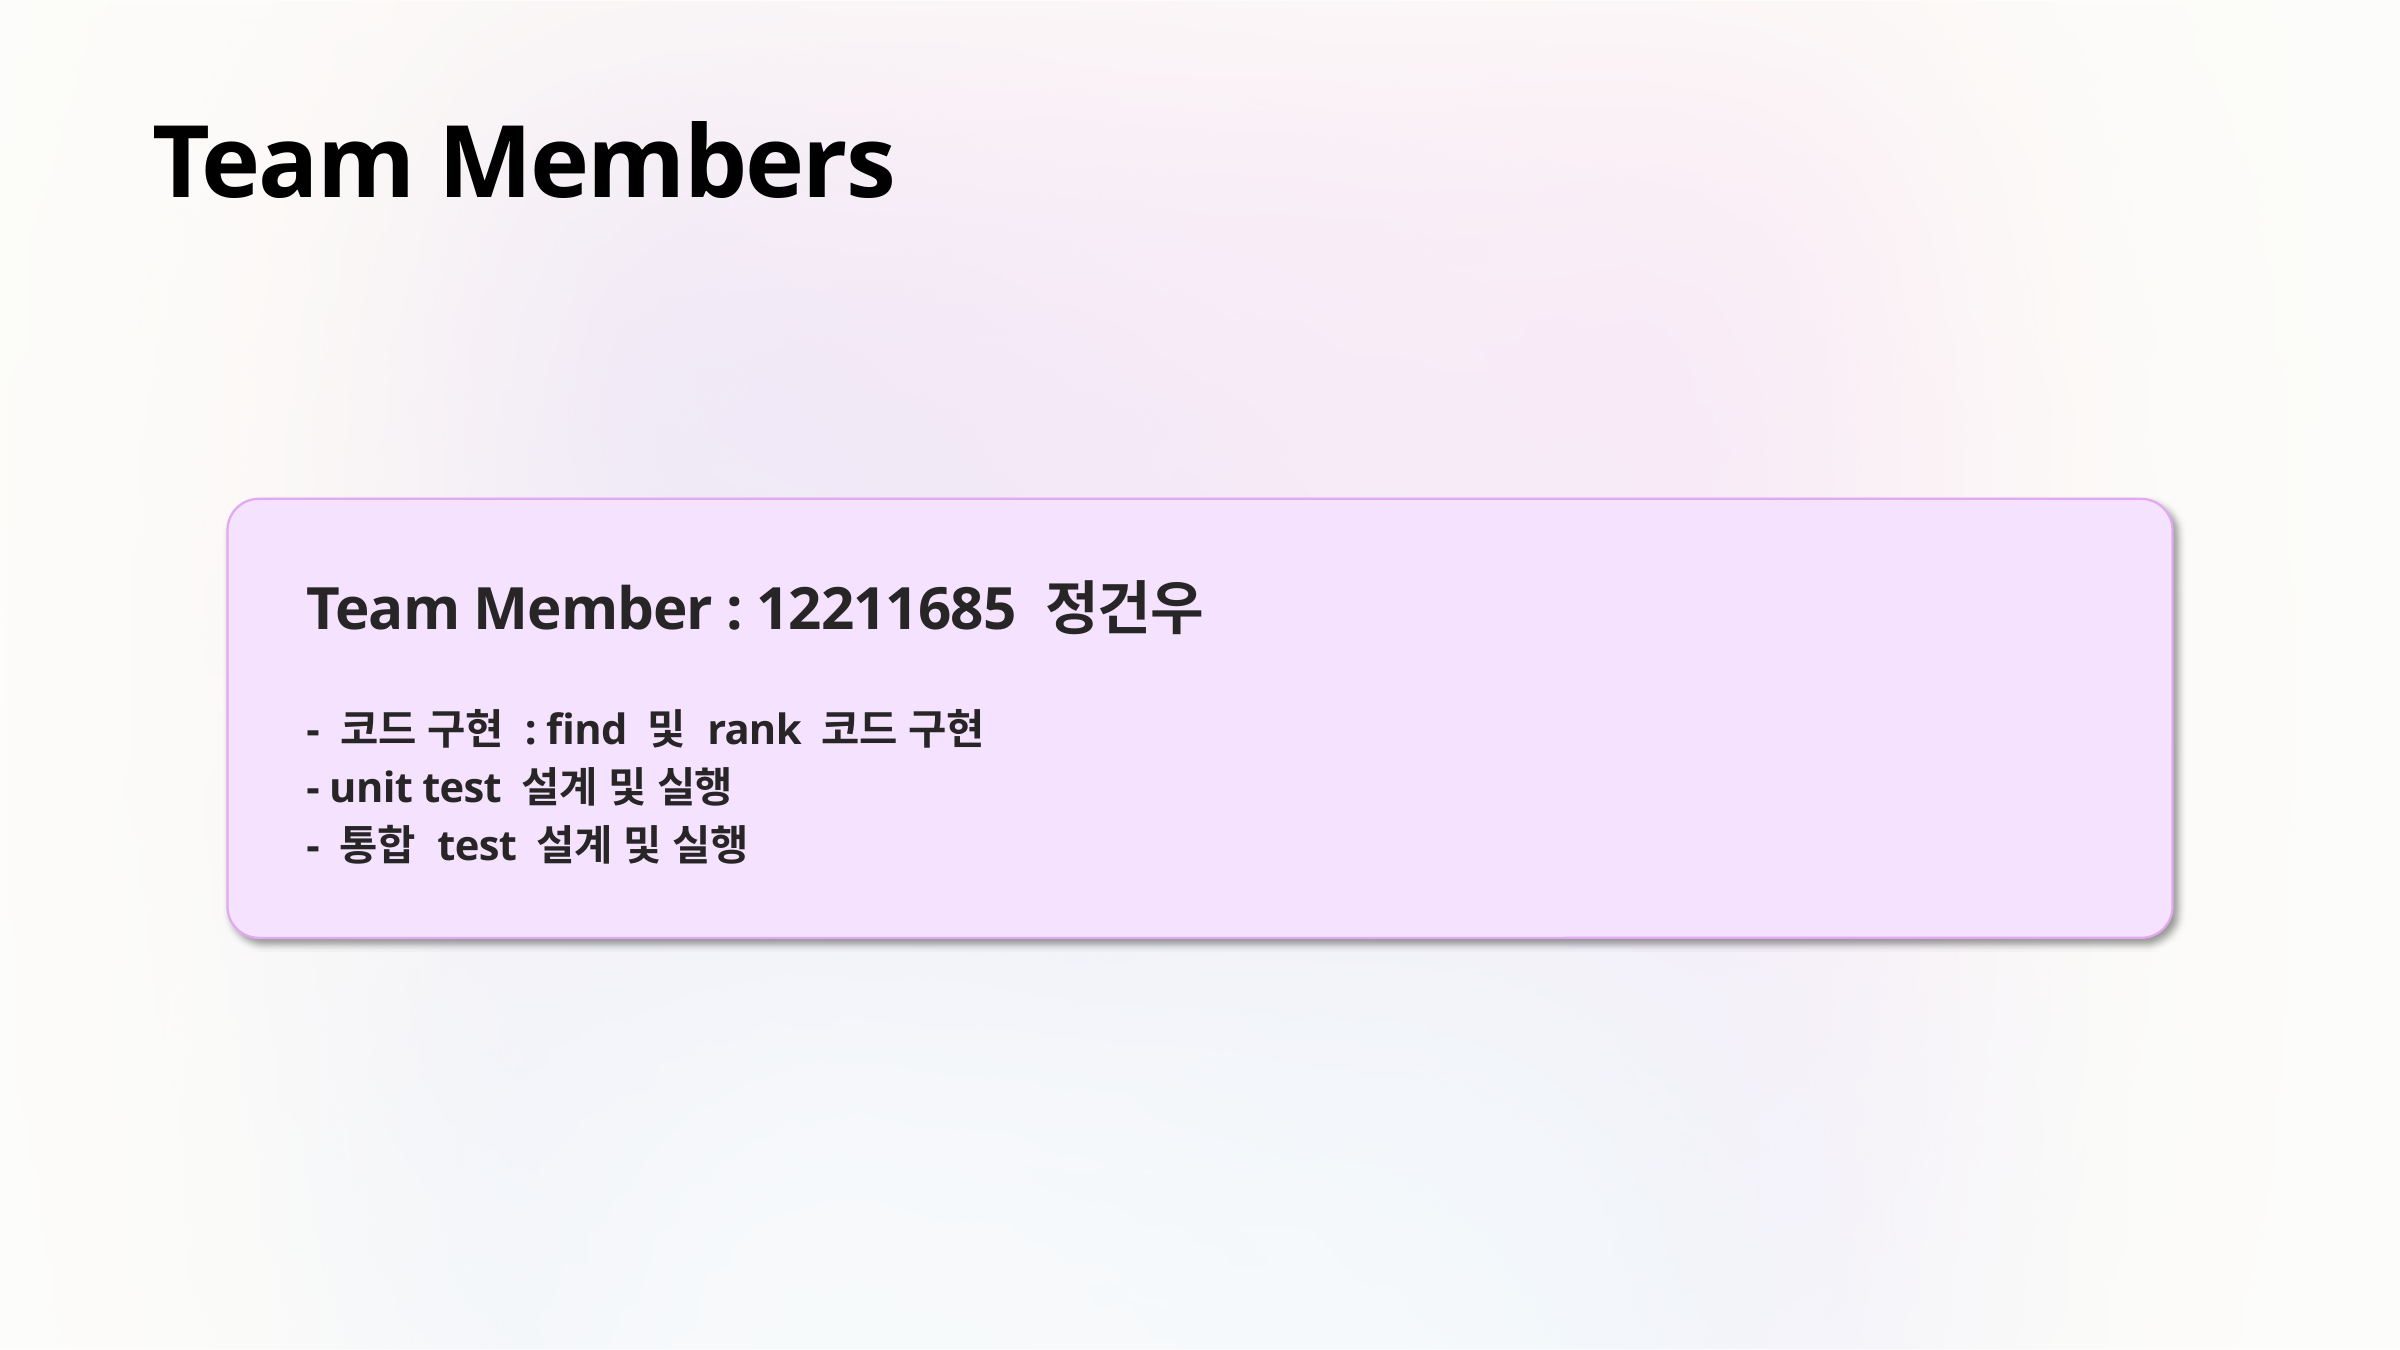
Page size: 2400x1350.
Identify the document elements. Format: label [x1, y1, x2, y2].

picture [0, 0, 2400, 1350]
text_box [227, 498, 2173, 1210]
